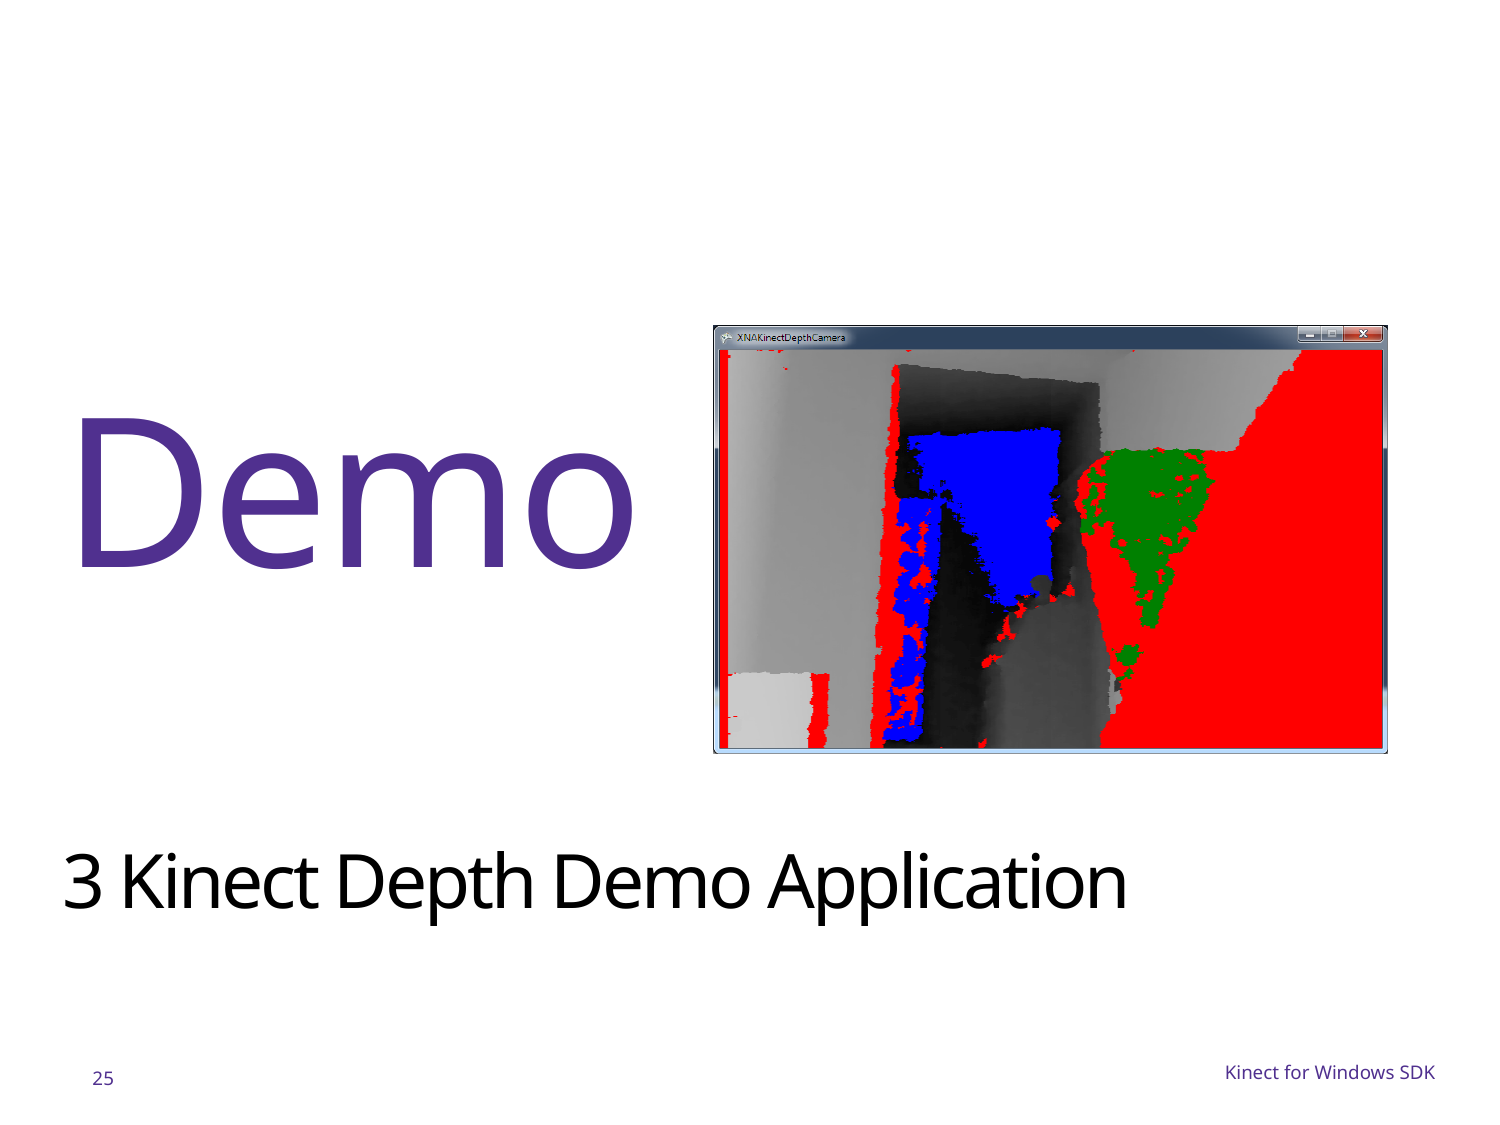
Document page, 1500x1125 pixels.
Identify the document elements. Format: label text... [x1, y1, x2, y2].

list Demo [62, 387, 708, 614]
slide_number 25 [0, 1053, 114, 1107]
subtitle 3 Kinect Depth Demo Application [62, 844, 1210, 920]
picture [713, 325, 1388, 754]
